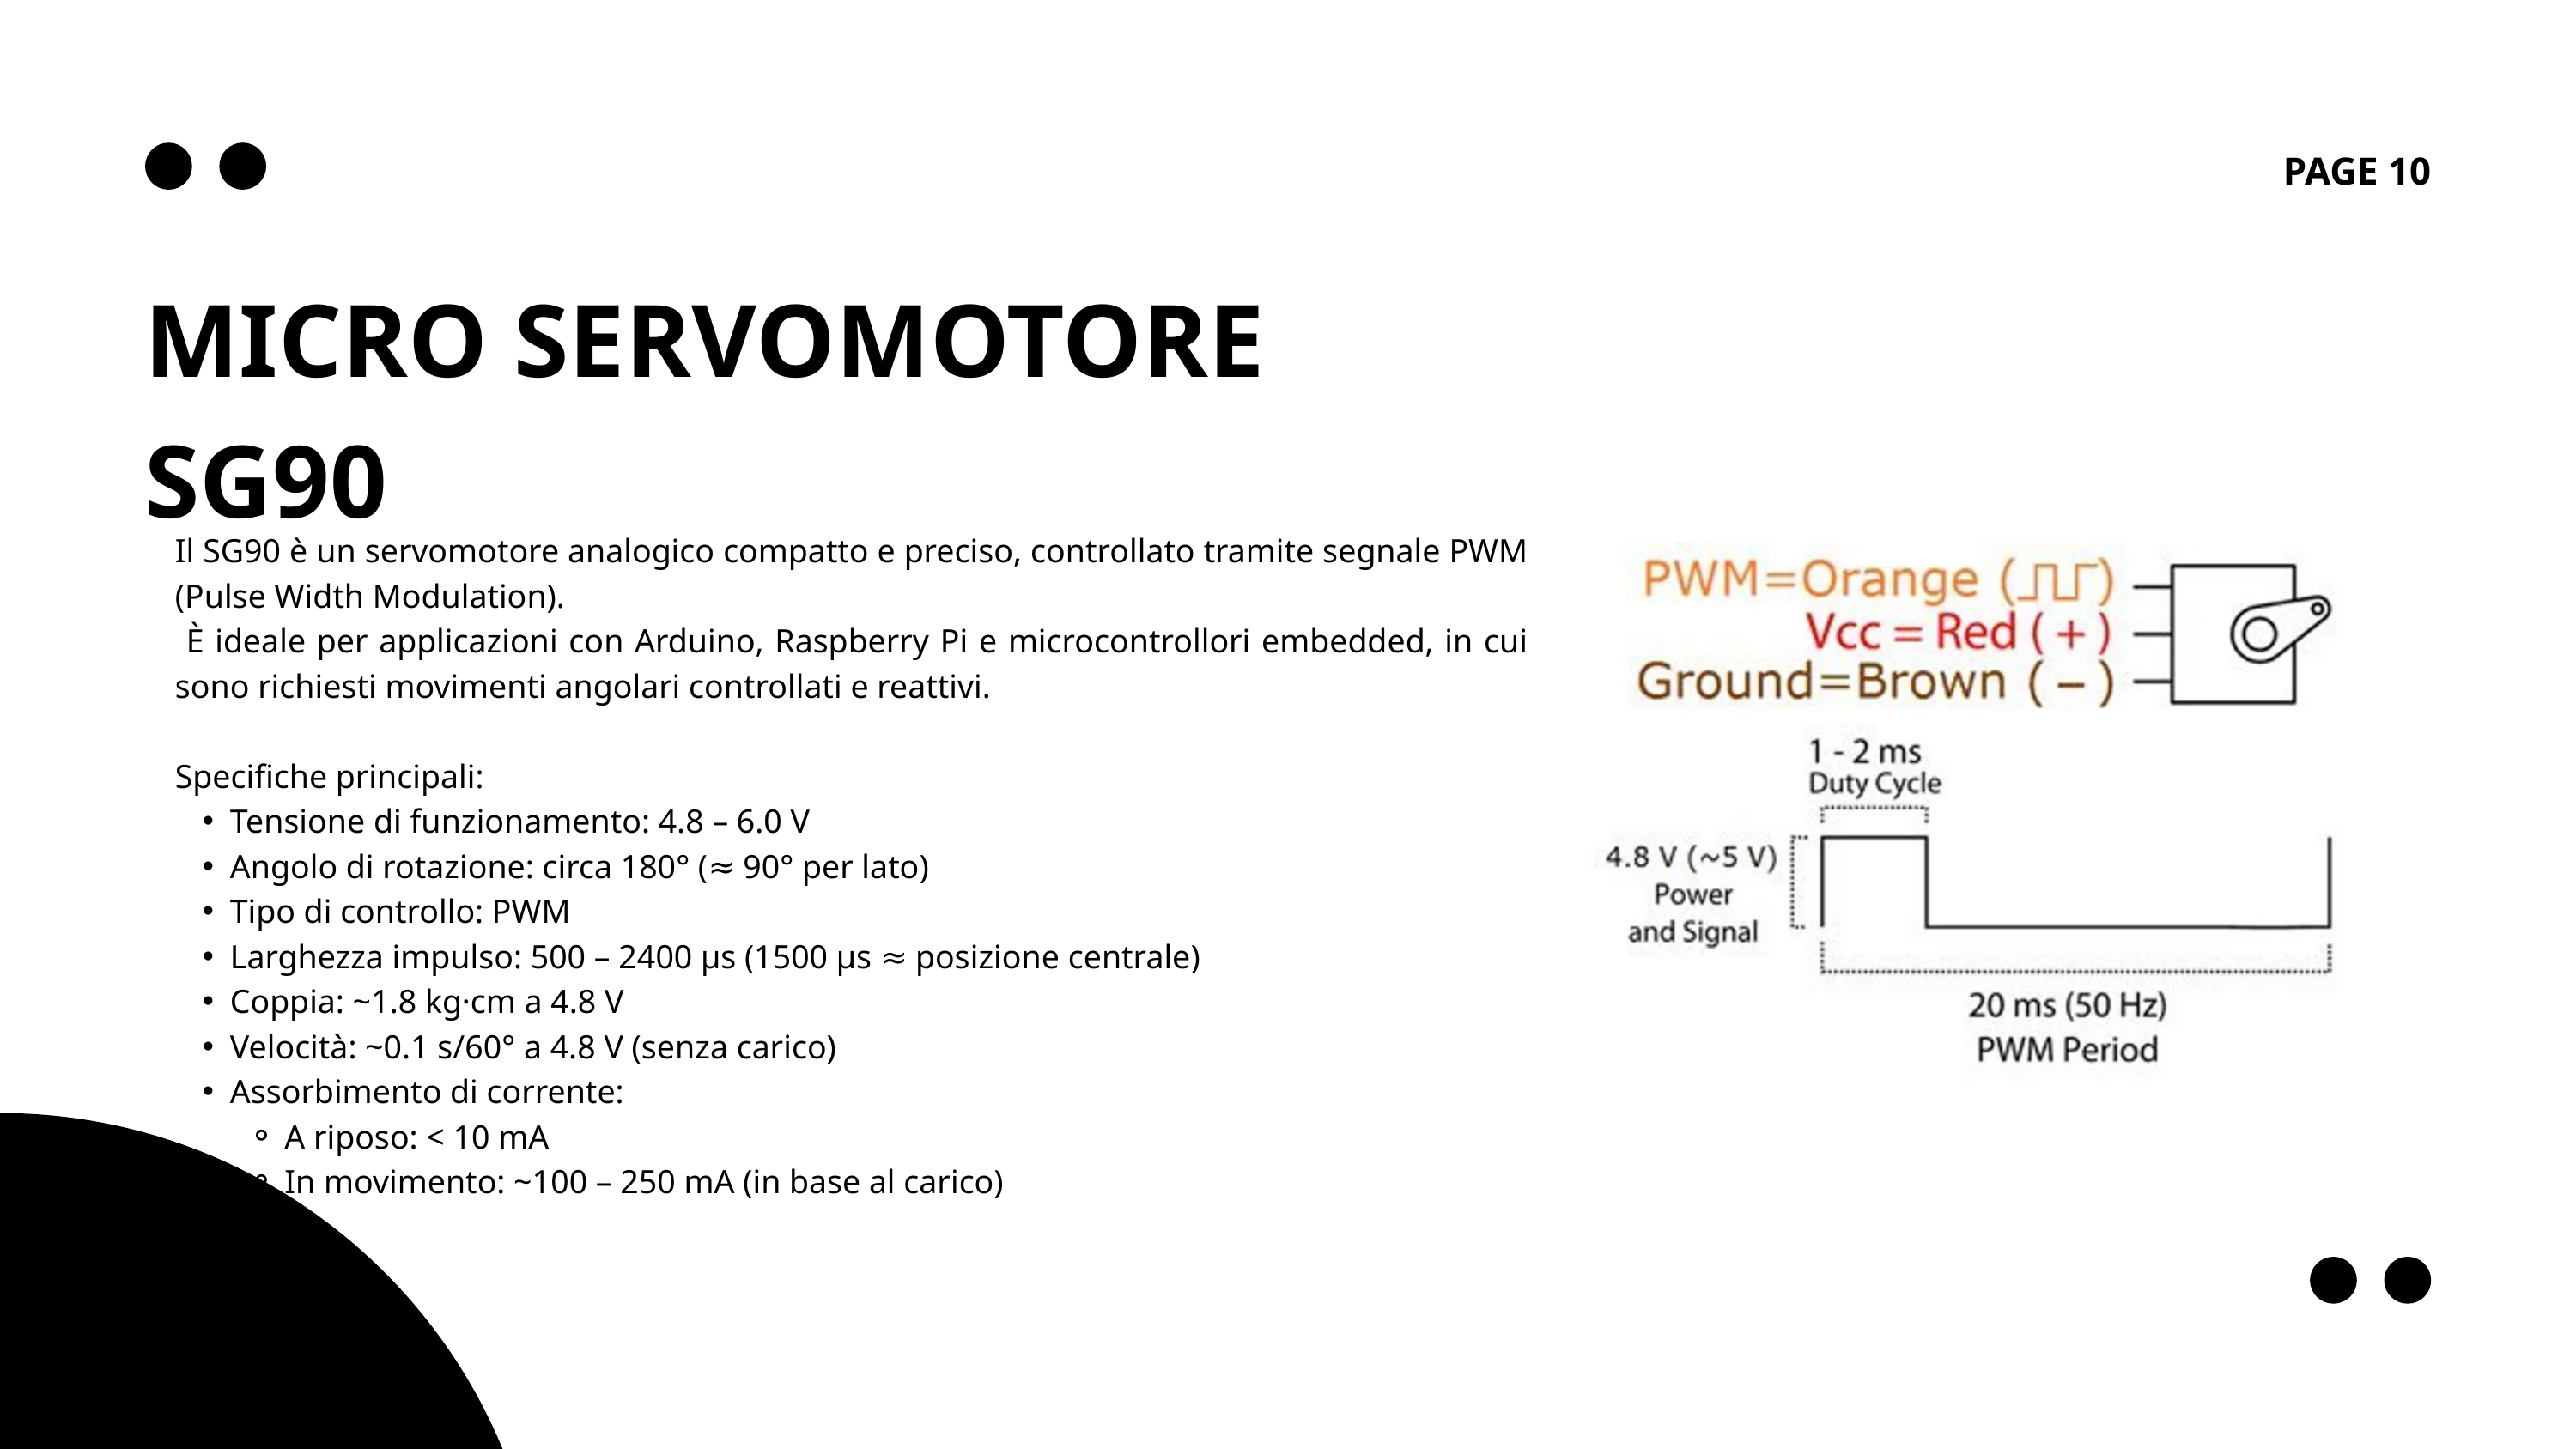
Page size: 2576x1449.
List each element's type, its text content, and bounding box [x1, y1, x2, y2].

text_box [0, 1113, 544, 1449]
text_box MICRO SERVOMOTORE SG90 [144, 257, 1475, 538]
text_box Il SG90 è un servomotore analogico compatto e preciso, controllato tramite segnale PWM (Pulse Width Modulation). È ideale per applicazioni con Arduino, Raspberry Pi e microcontrollori embedded, in cui sono richiesti movimenti angolari controllati e reattivi. Specifiche principali: Tensione di funzionamento: 4.8 – 6.0 V Angolo di rotazione: circa 180° (≈ 90° per lato) Tipo di controllo: PWM Larghezza impulso: 500 – 2400 µs (1500 µs ≈ posizione centrale) Coppia: ~1.8 kg·cm a 4.8 V Velocità: ~0.1 s/60° a 4.8 V (senza carico) Assorbimento di corrente: A riposo: < 10 mA In movimento: ~100 – 250 mA (in base al carico) [175, 524, 1529, 1246]
text_box [1529, 542, 2432, 1113]
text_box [2309, 1256, 2432, 1304]
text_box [144, 142, 267, 191]
text_box PAGE 10 [2234, 139, 2432, 192]
